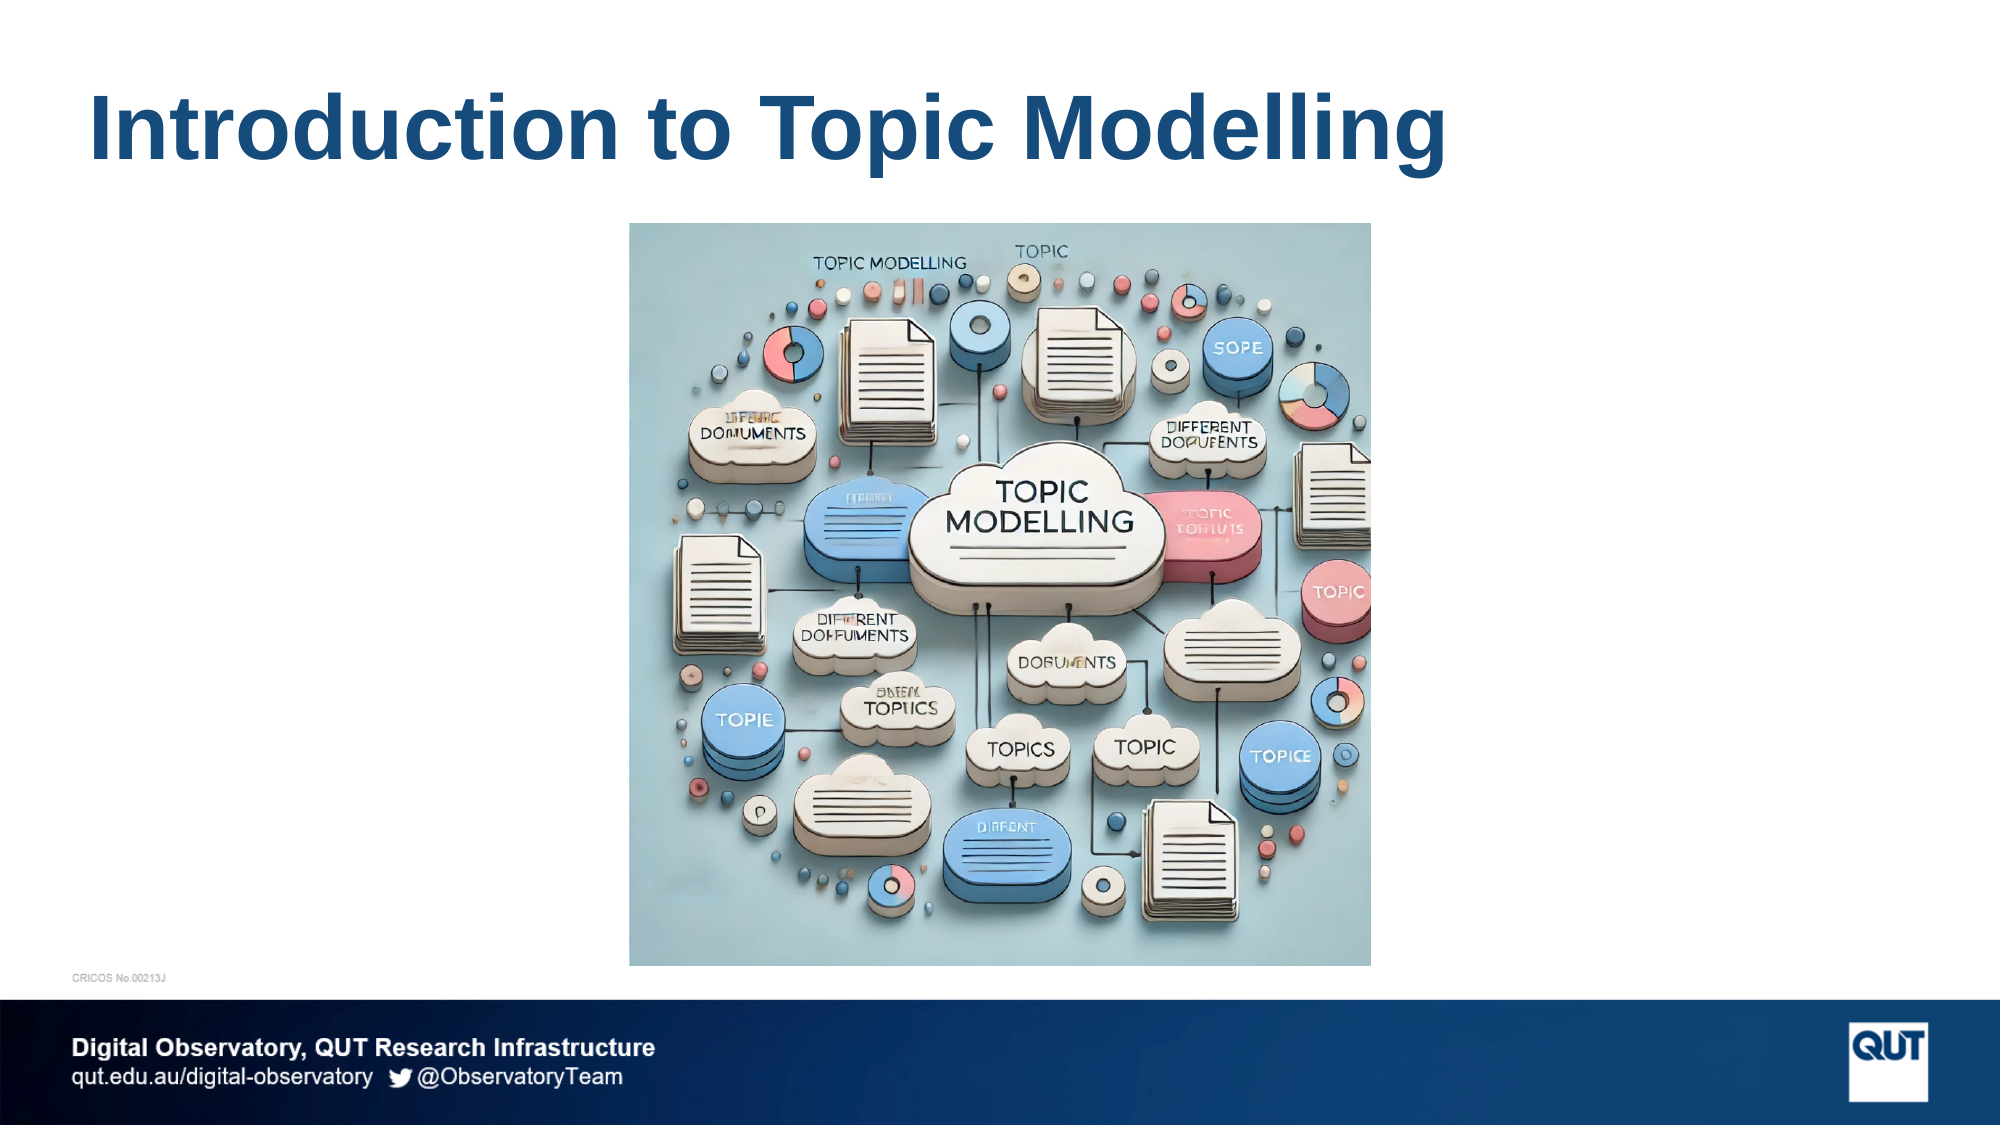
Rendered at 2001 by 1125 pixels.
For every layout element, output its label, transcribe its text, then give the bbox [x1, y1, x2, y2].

title Introduction to Topic Modelling [73, 59, 1927, 201]
picture [0, 223, 2000, 1125]
